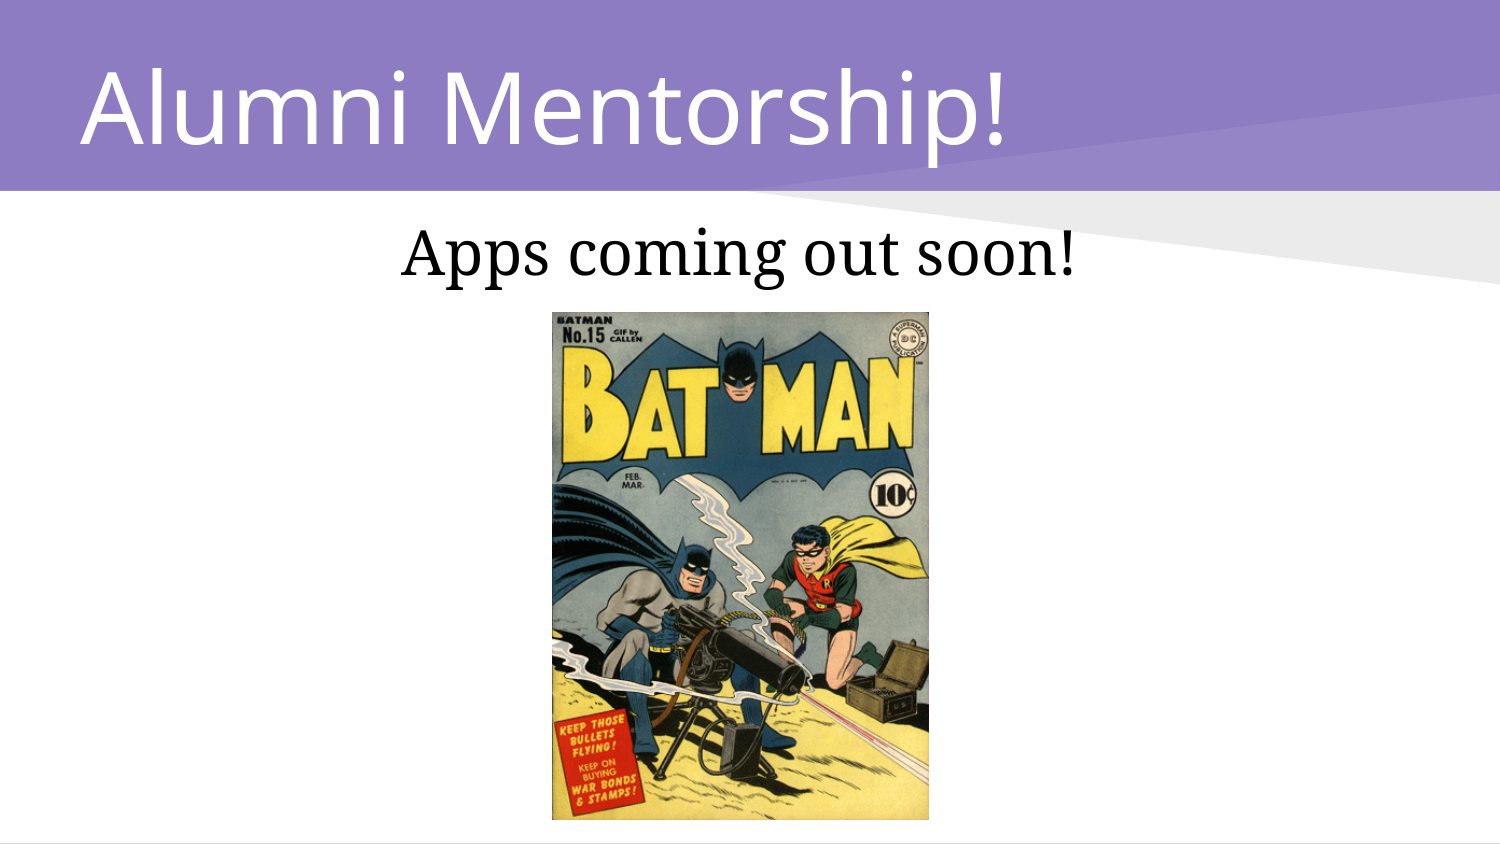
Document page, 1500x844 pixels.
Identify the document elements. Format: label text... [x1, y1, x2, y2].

text_box Apps coming out soon! [340, 197, 1140, 766]
picture [552, 312, 929, 821]
title Alumni Mentorship! [65, 33, 1416, 175]
